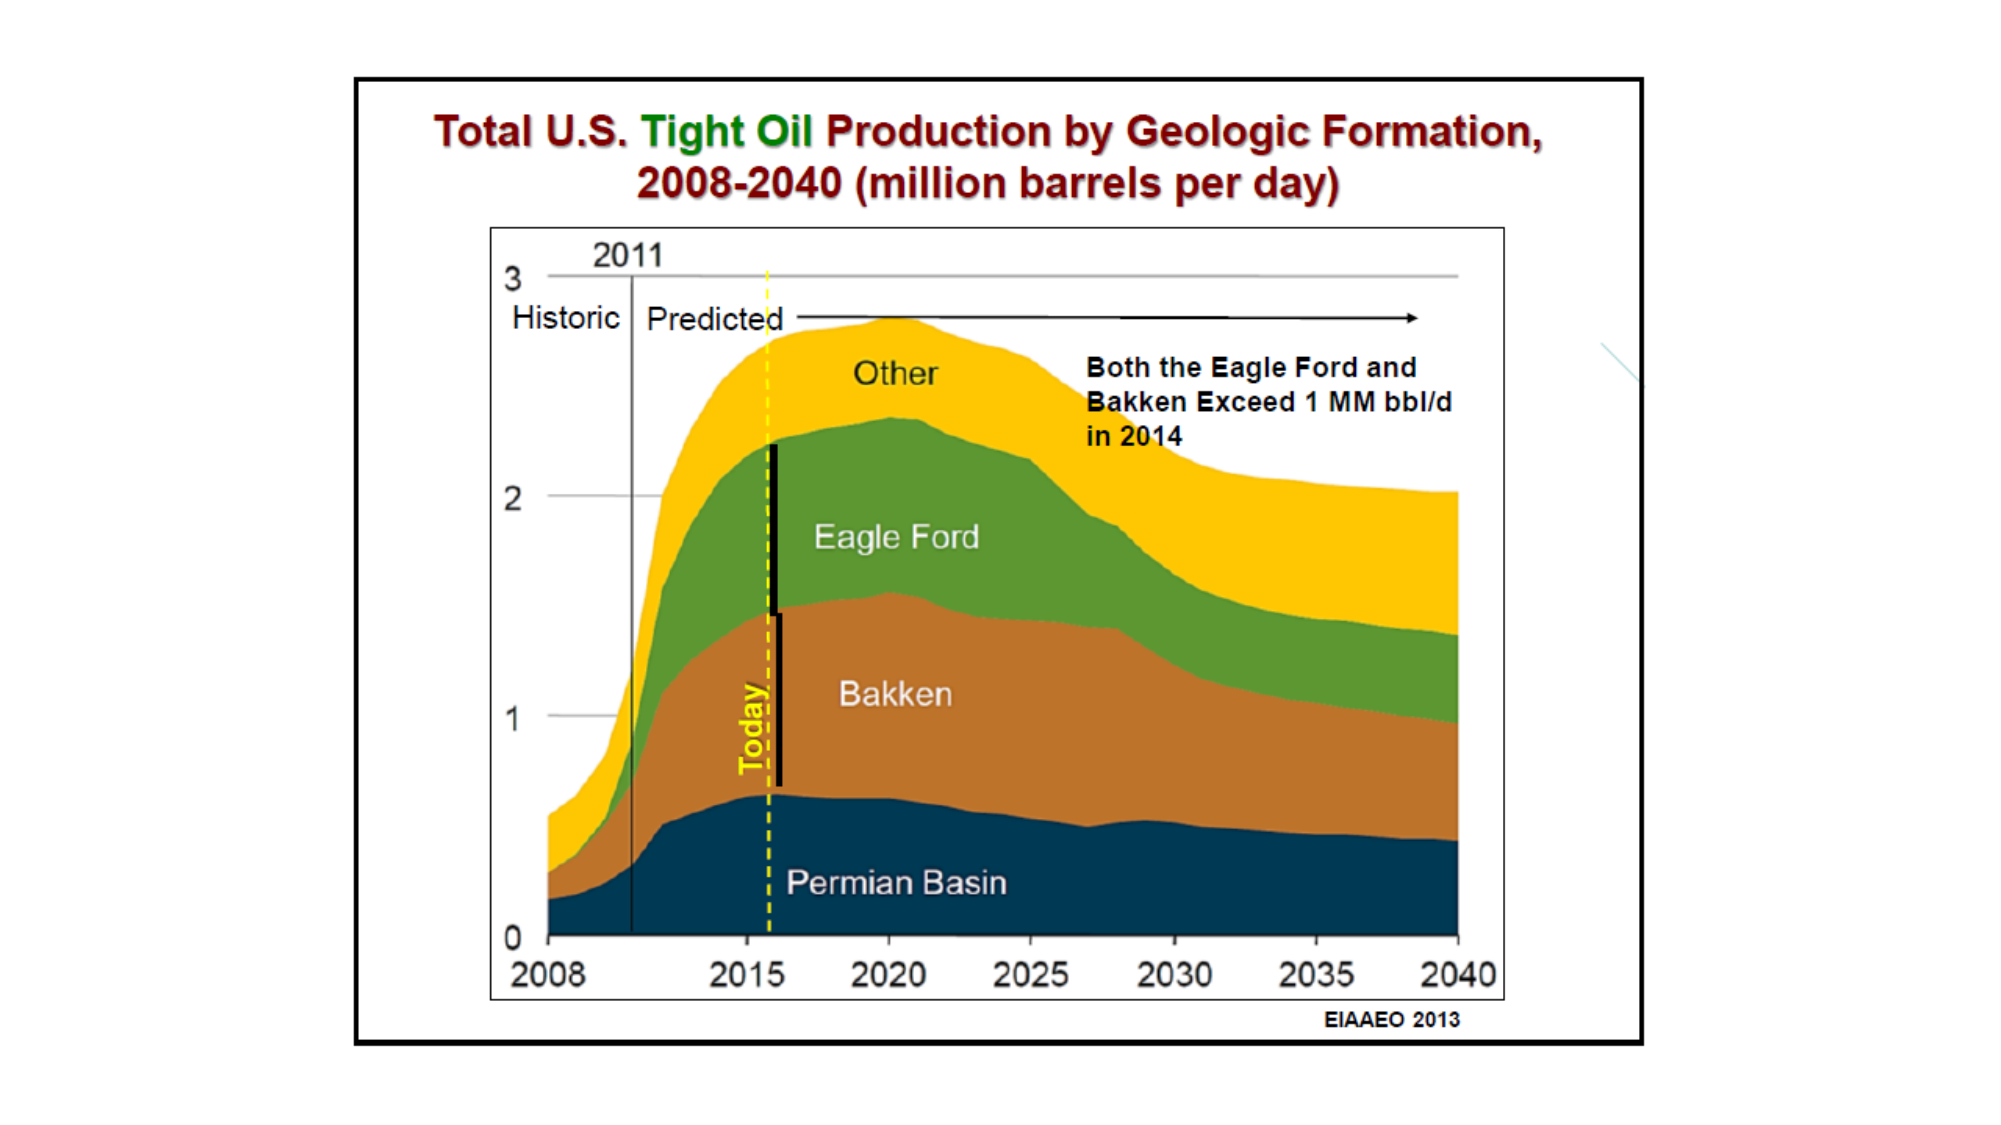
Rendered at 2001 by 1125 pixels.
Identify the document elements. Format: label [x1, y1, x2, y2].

picture [351, 71, 1649, 1054]
